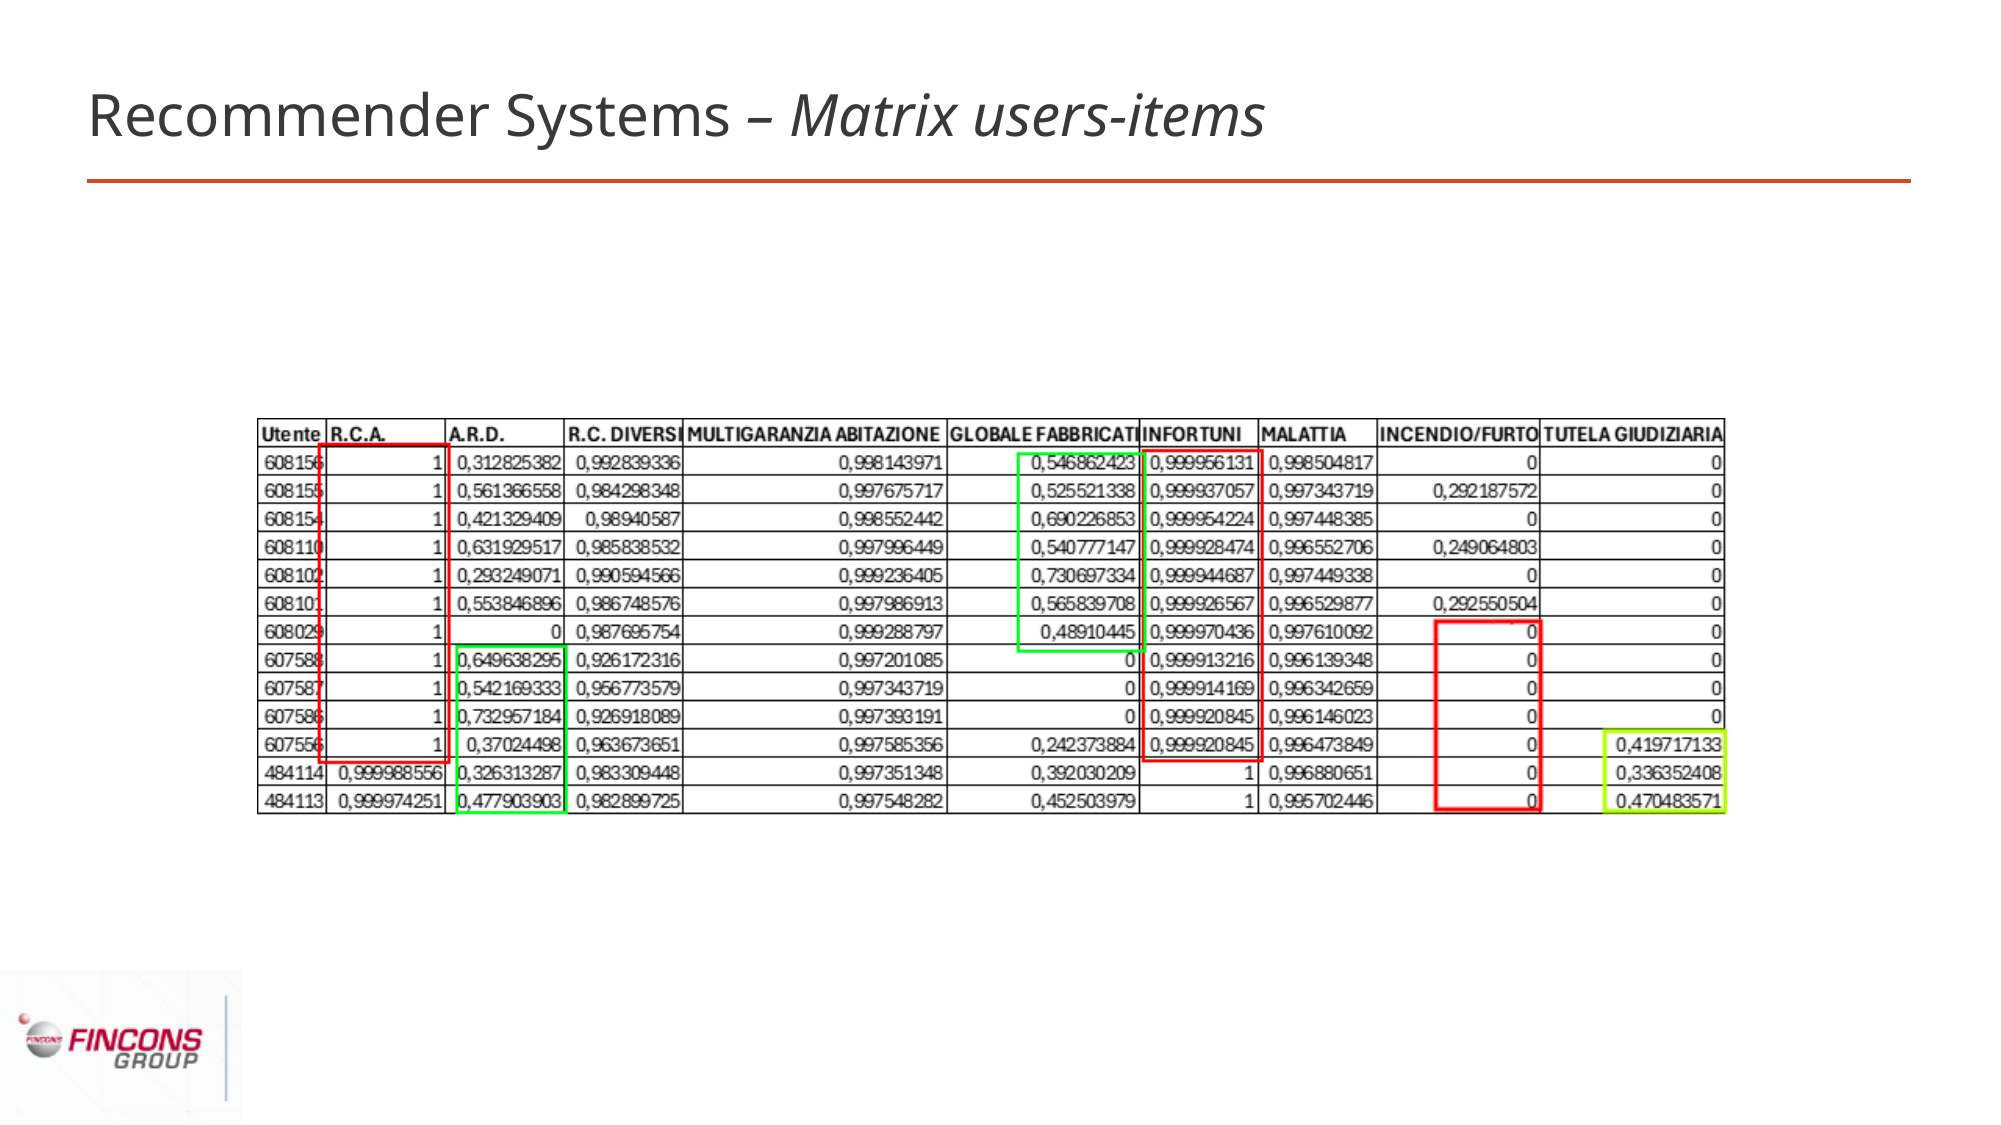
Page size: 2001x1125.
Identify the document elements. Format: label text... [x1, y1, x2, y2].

picture [0, 970, 241, 1125]
title Recommender Systems – Matrix users-items [72, 70, 1912, 163]
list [257, 418, 1727, 816]
